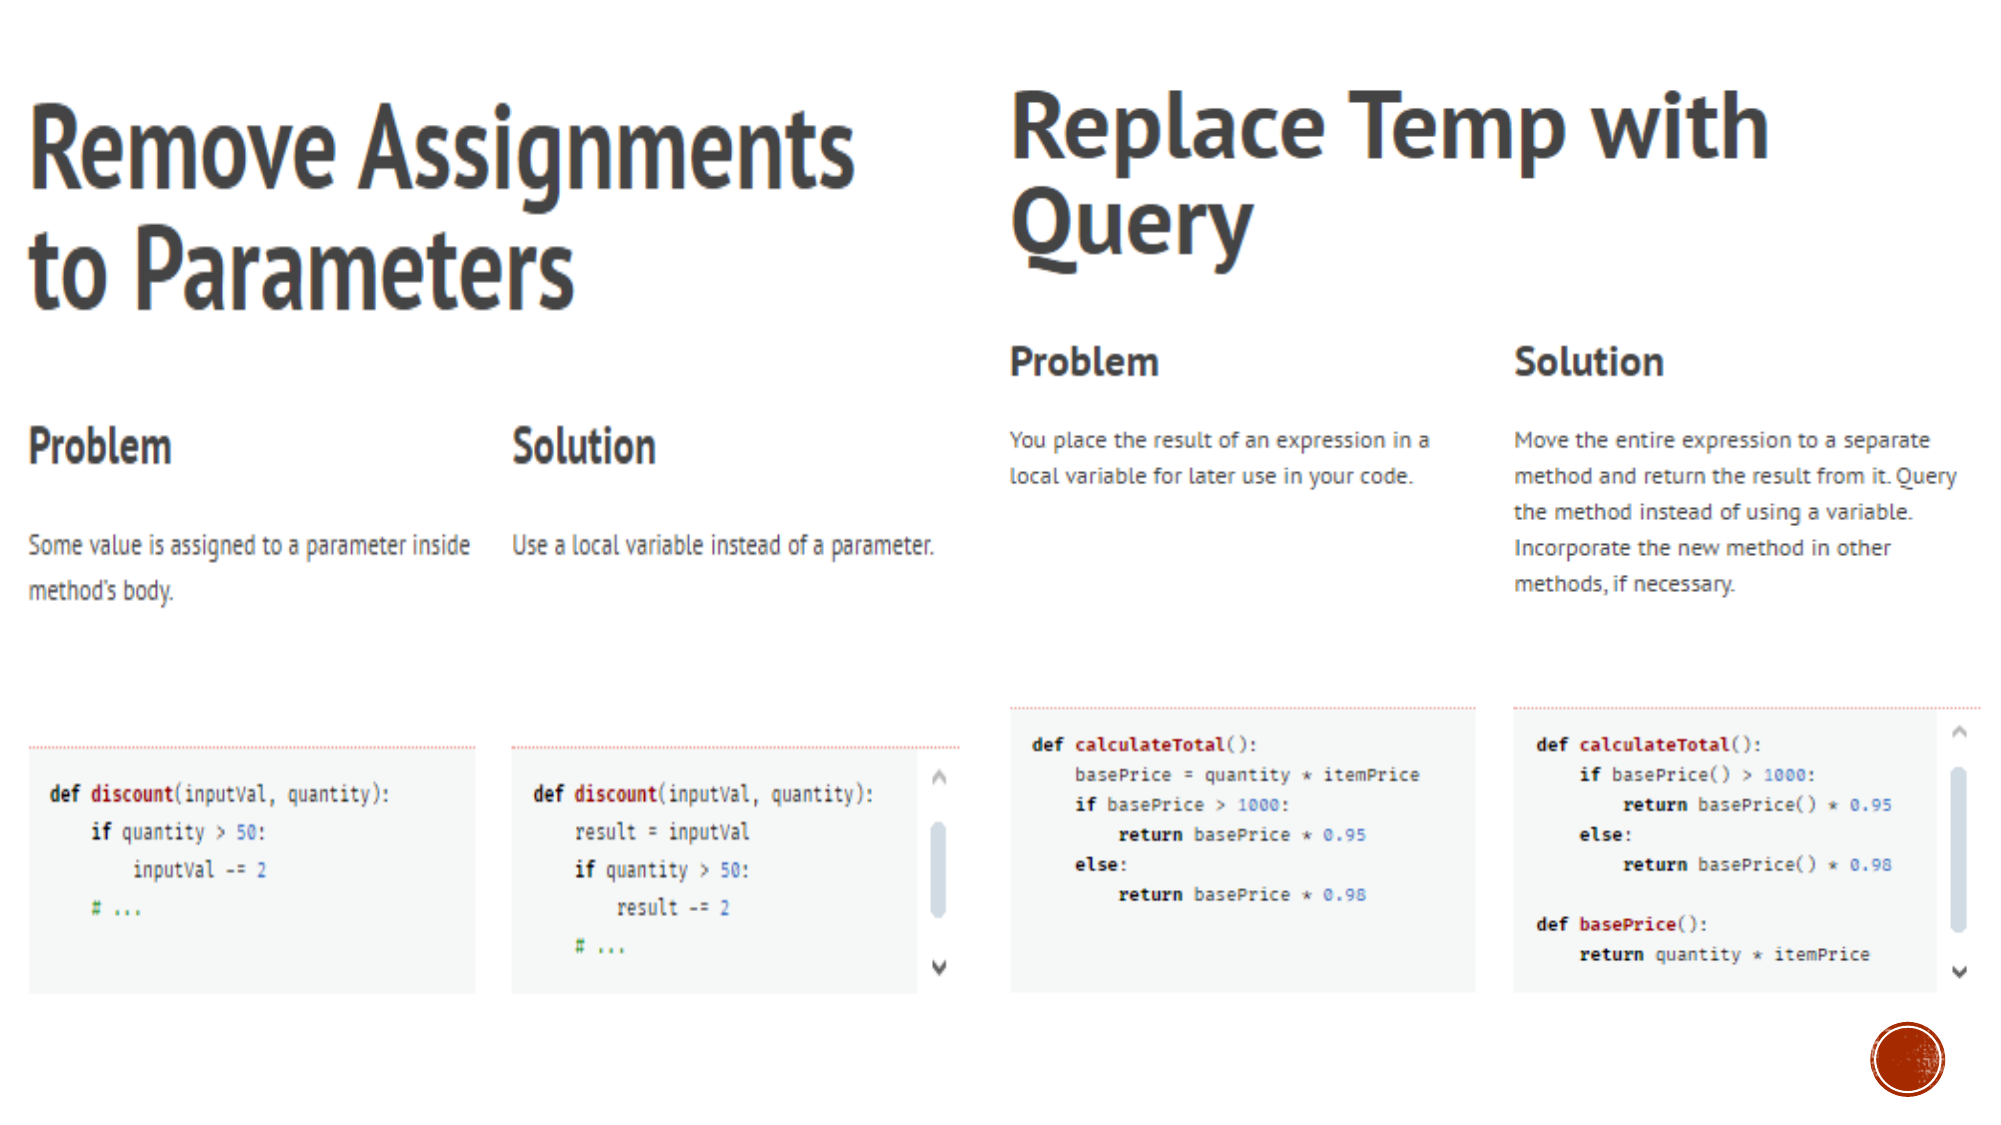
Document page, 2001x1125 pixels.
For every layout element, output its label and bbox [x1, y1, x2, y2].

picture [0, 71, 2000, 1027]
